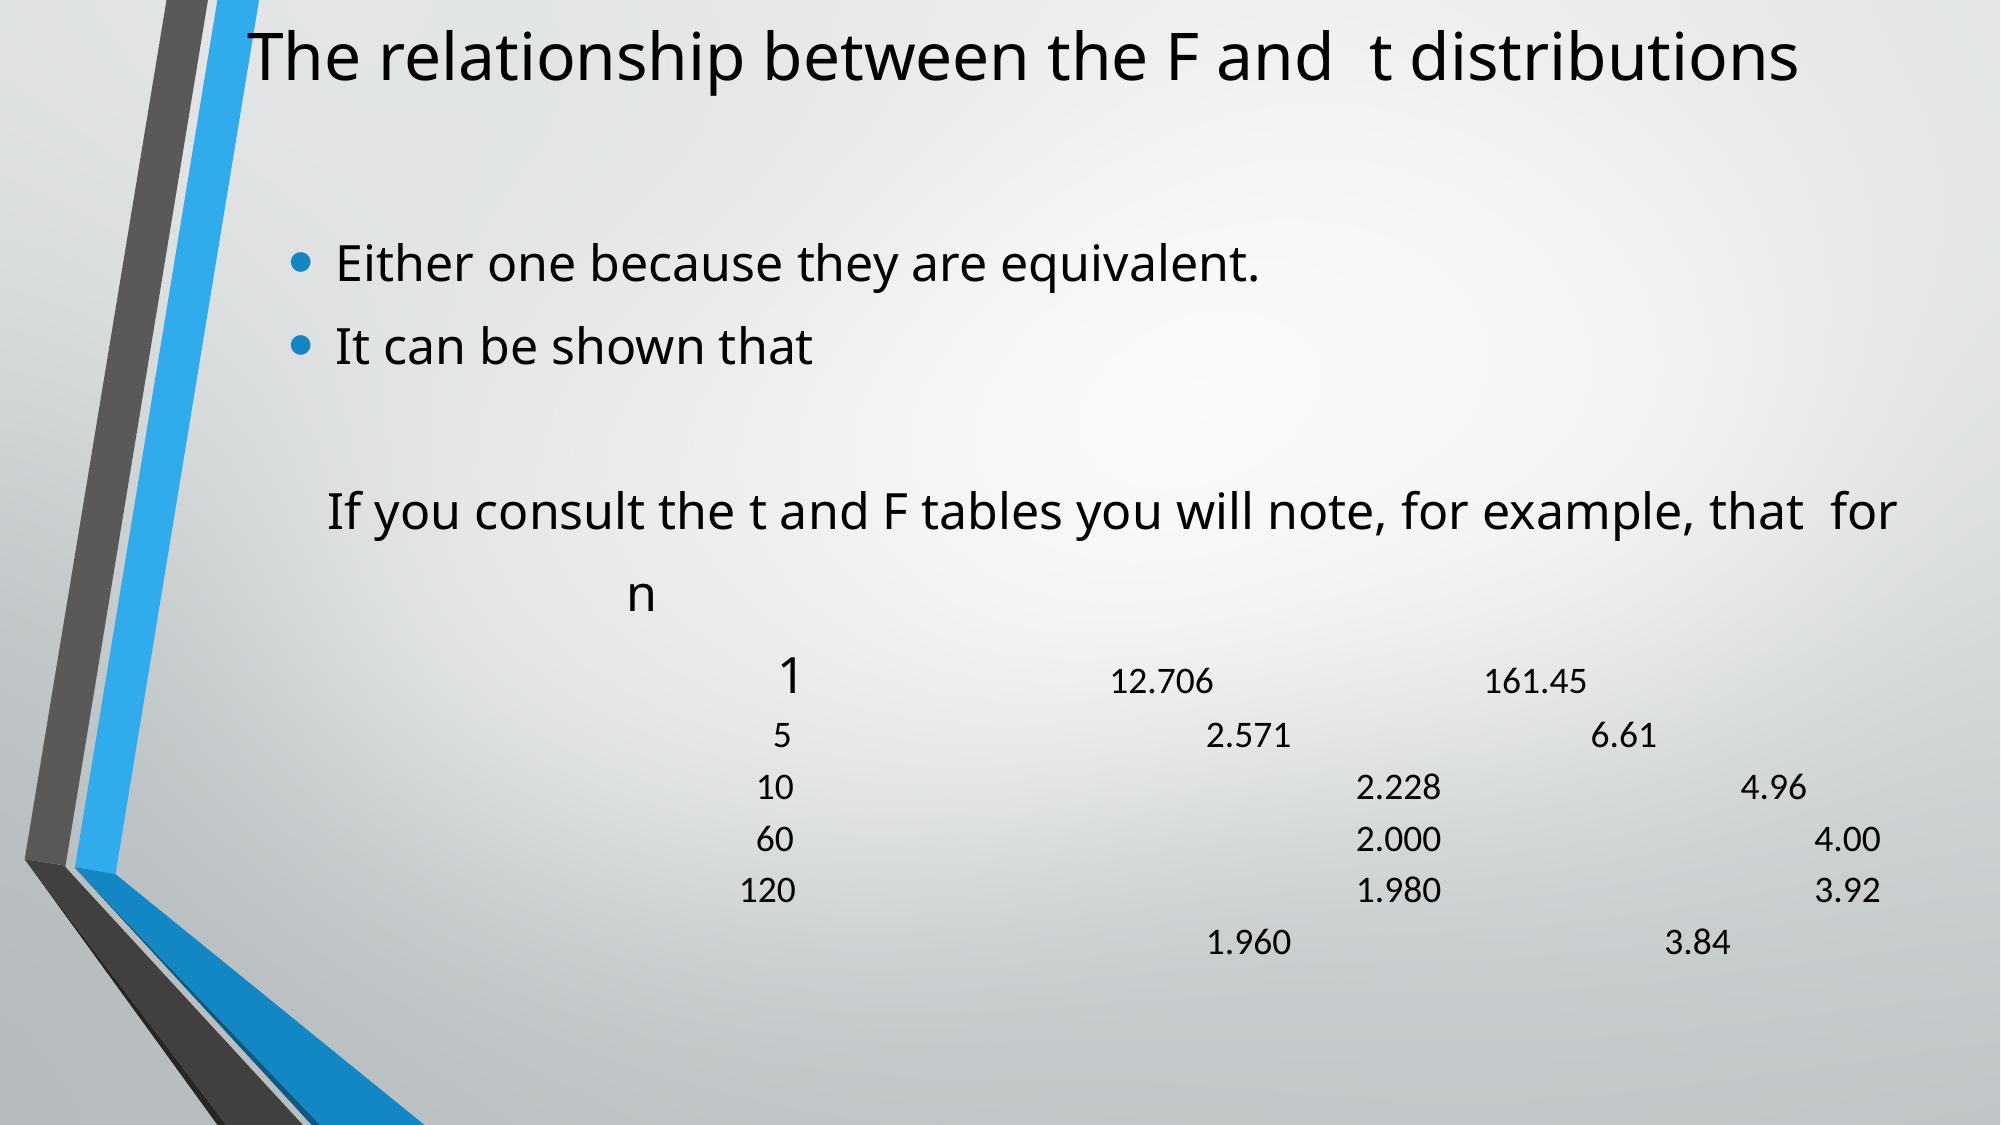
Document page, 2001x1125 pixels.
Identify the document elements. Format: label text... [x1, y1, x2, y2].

title The relationship between the F and t distributions [202, 0, 1847, 109]
